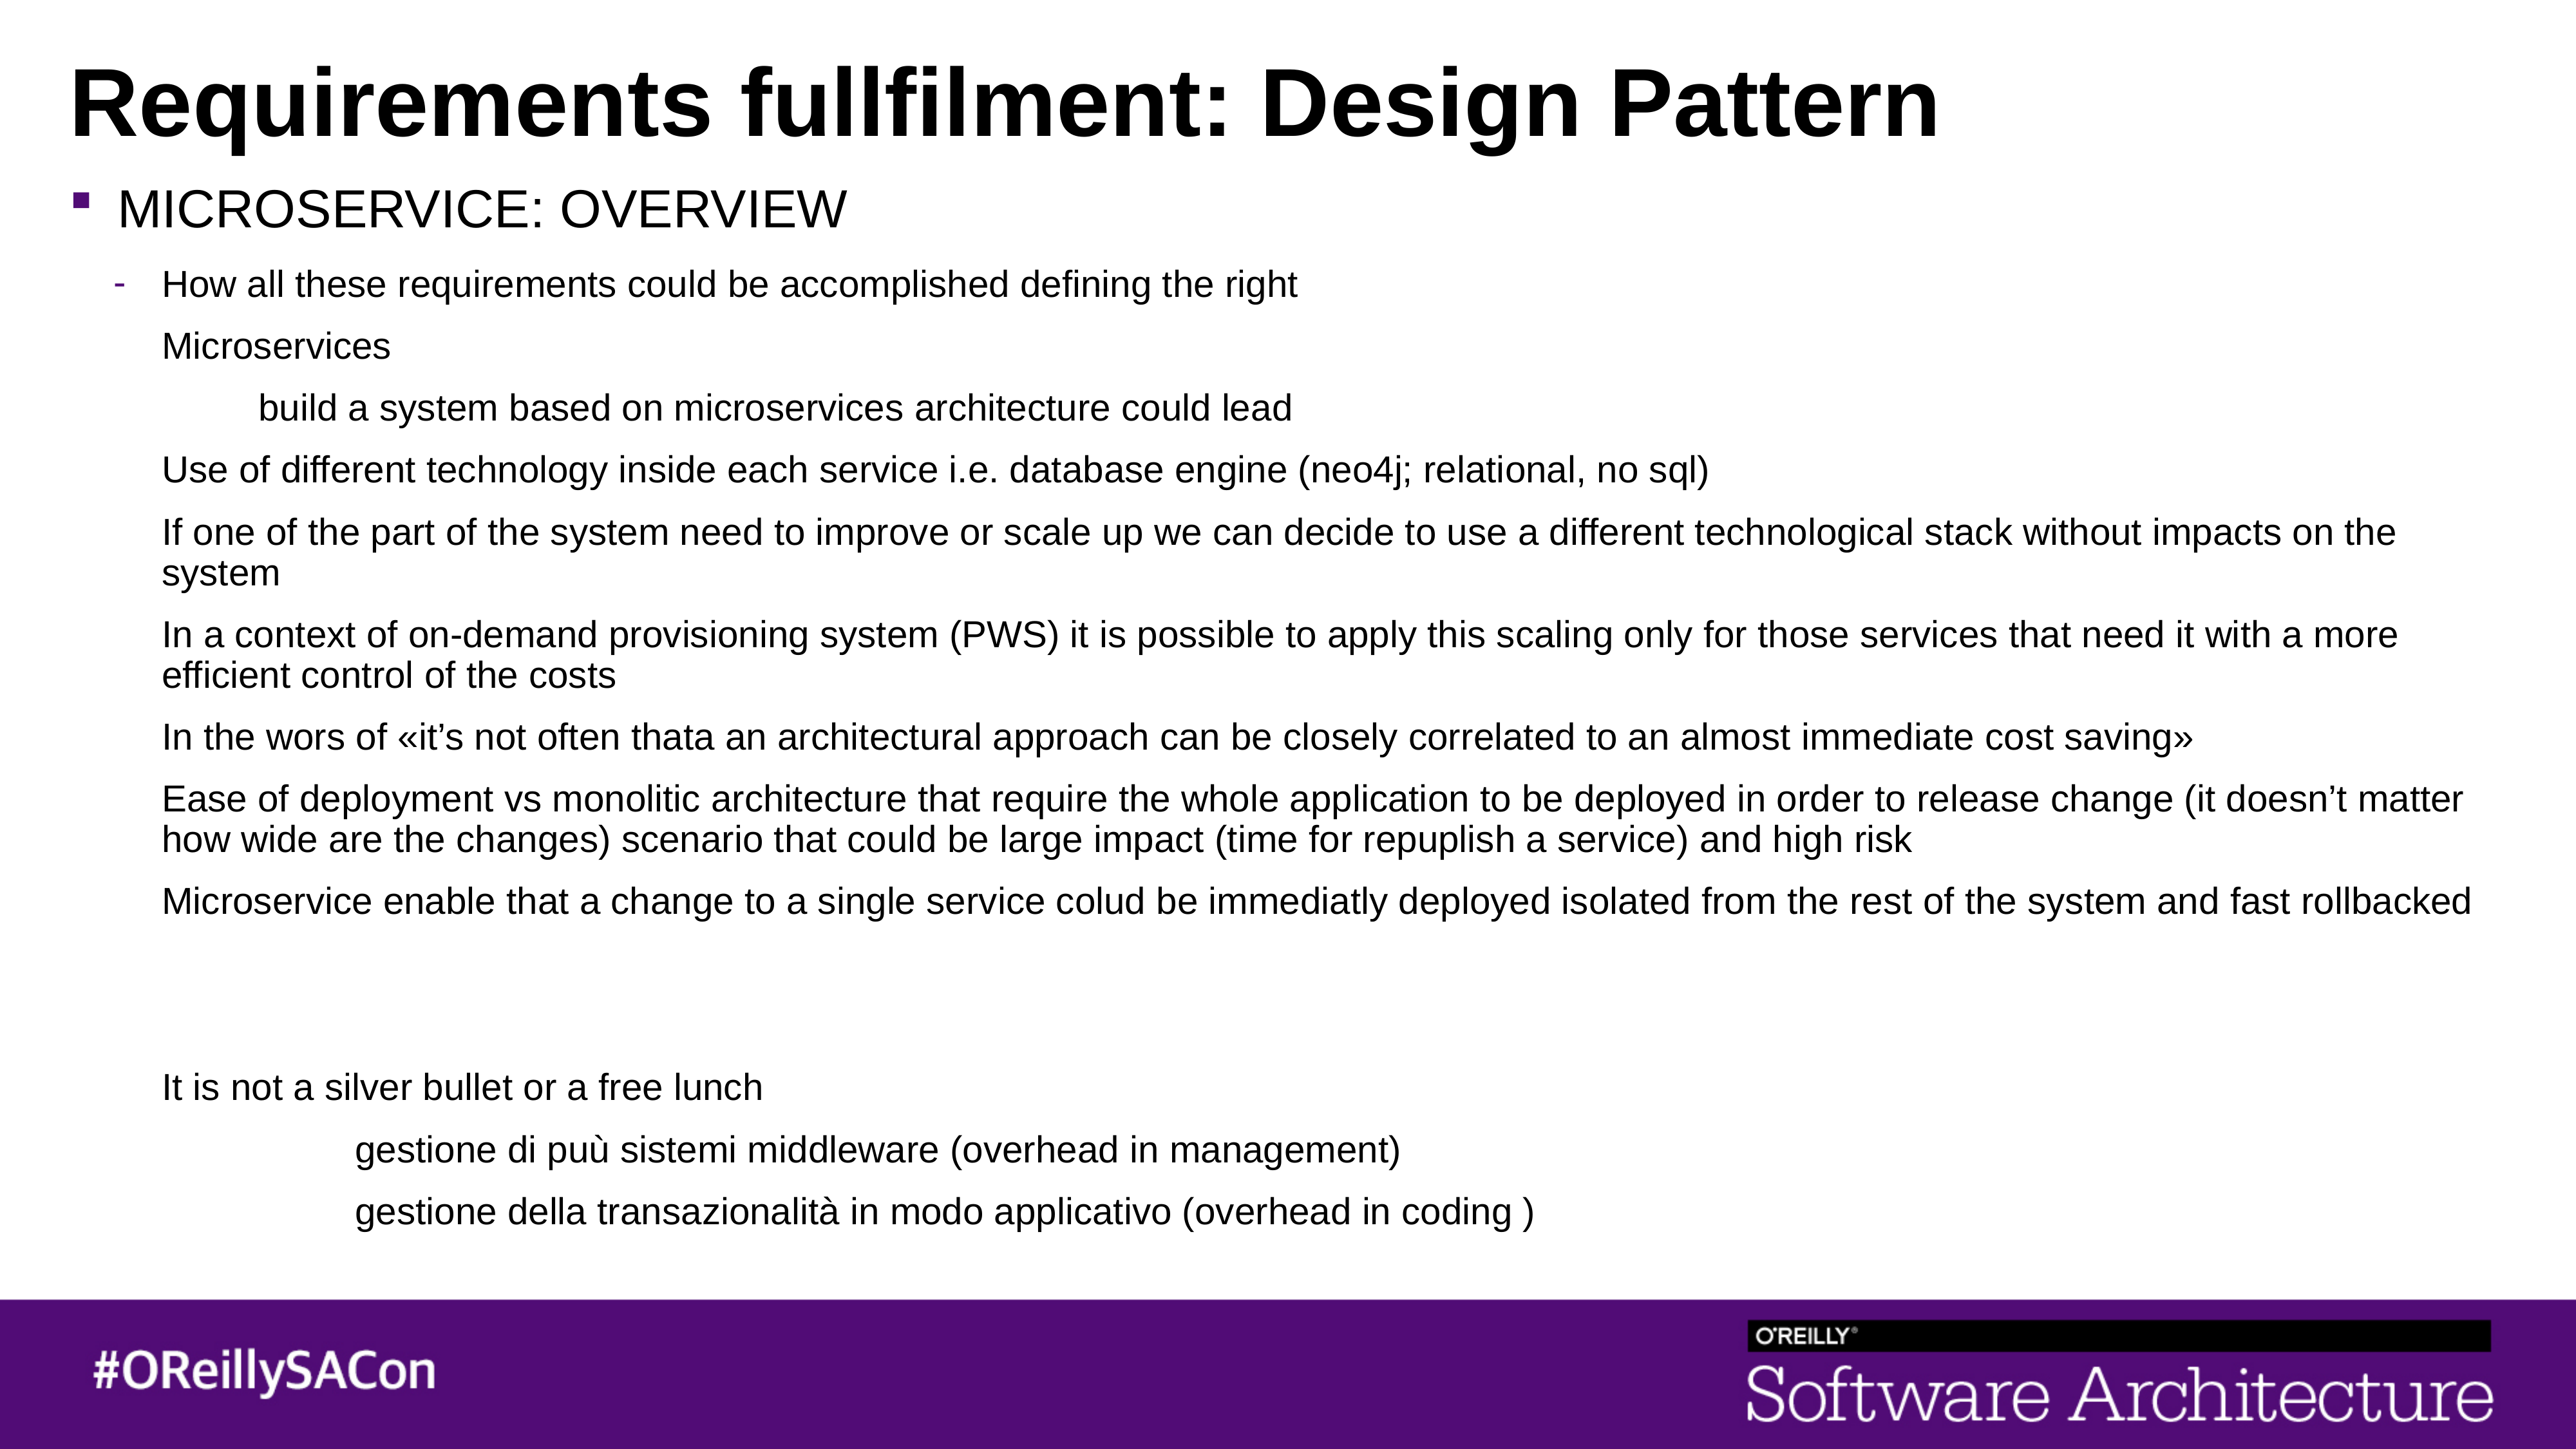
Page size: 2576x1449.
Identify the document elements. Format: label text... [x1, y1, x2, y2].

list MICROSERVICE: OVERVIEW How all these requirements could be accomplished defining the right Microservices build a system based on microservices architecture could lead Use of different technology inside each service i.e. database engine (neo4j; relational, no sql) If one of the part of the system need to improve or scale up we can decide to use a different technological stack without impacts on the system In a context of on-demand provisioning system (PWS) it is possible to apply this scaling only for those services that need it with a more efficient control of the costs In the wors of «it’s not often thata an architectural approach can be closely correlated to an almost immediate cost saving» Ease of deployment vs monolitic architecture that require the whole application to be deployed in order to release change (it doesn’t matter how wide are the changes) scenario that could be large impact (time for repuplish a service) and high risk Microservice enable that a change to a single service colud be immediatly deployed isolated from the rest of the system and fast rollbacked It is not a silver bullet or a free lunch gestione di puù sistemi middleware (overhead in management) gestione della transazionalità in modo applicativo (overhead in coding ) [65, 177, 2510, 1304]
title Requirements fullfilment: Design Pattern [65, 25, 2510, 169]
picture [0, 0, 2576, 1449]
